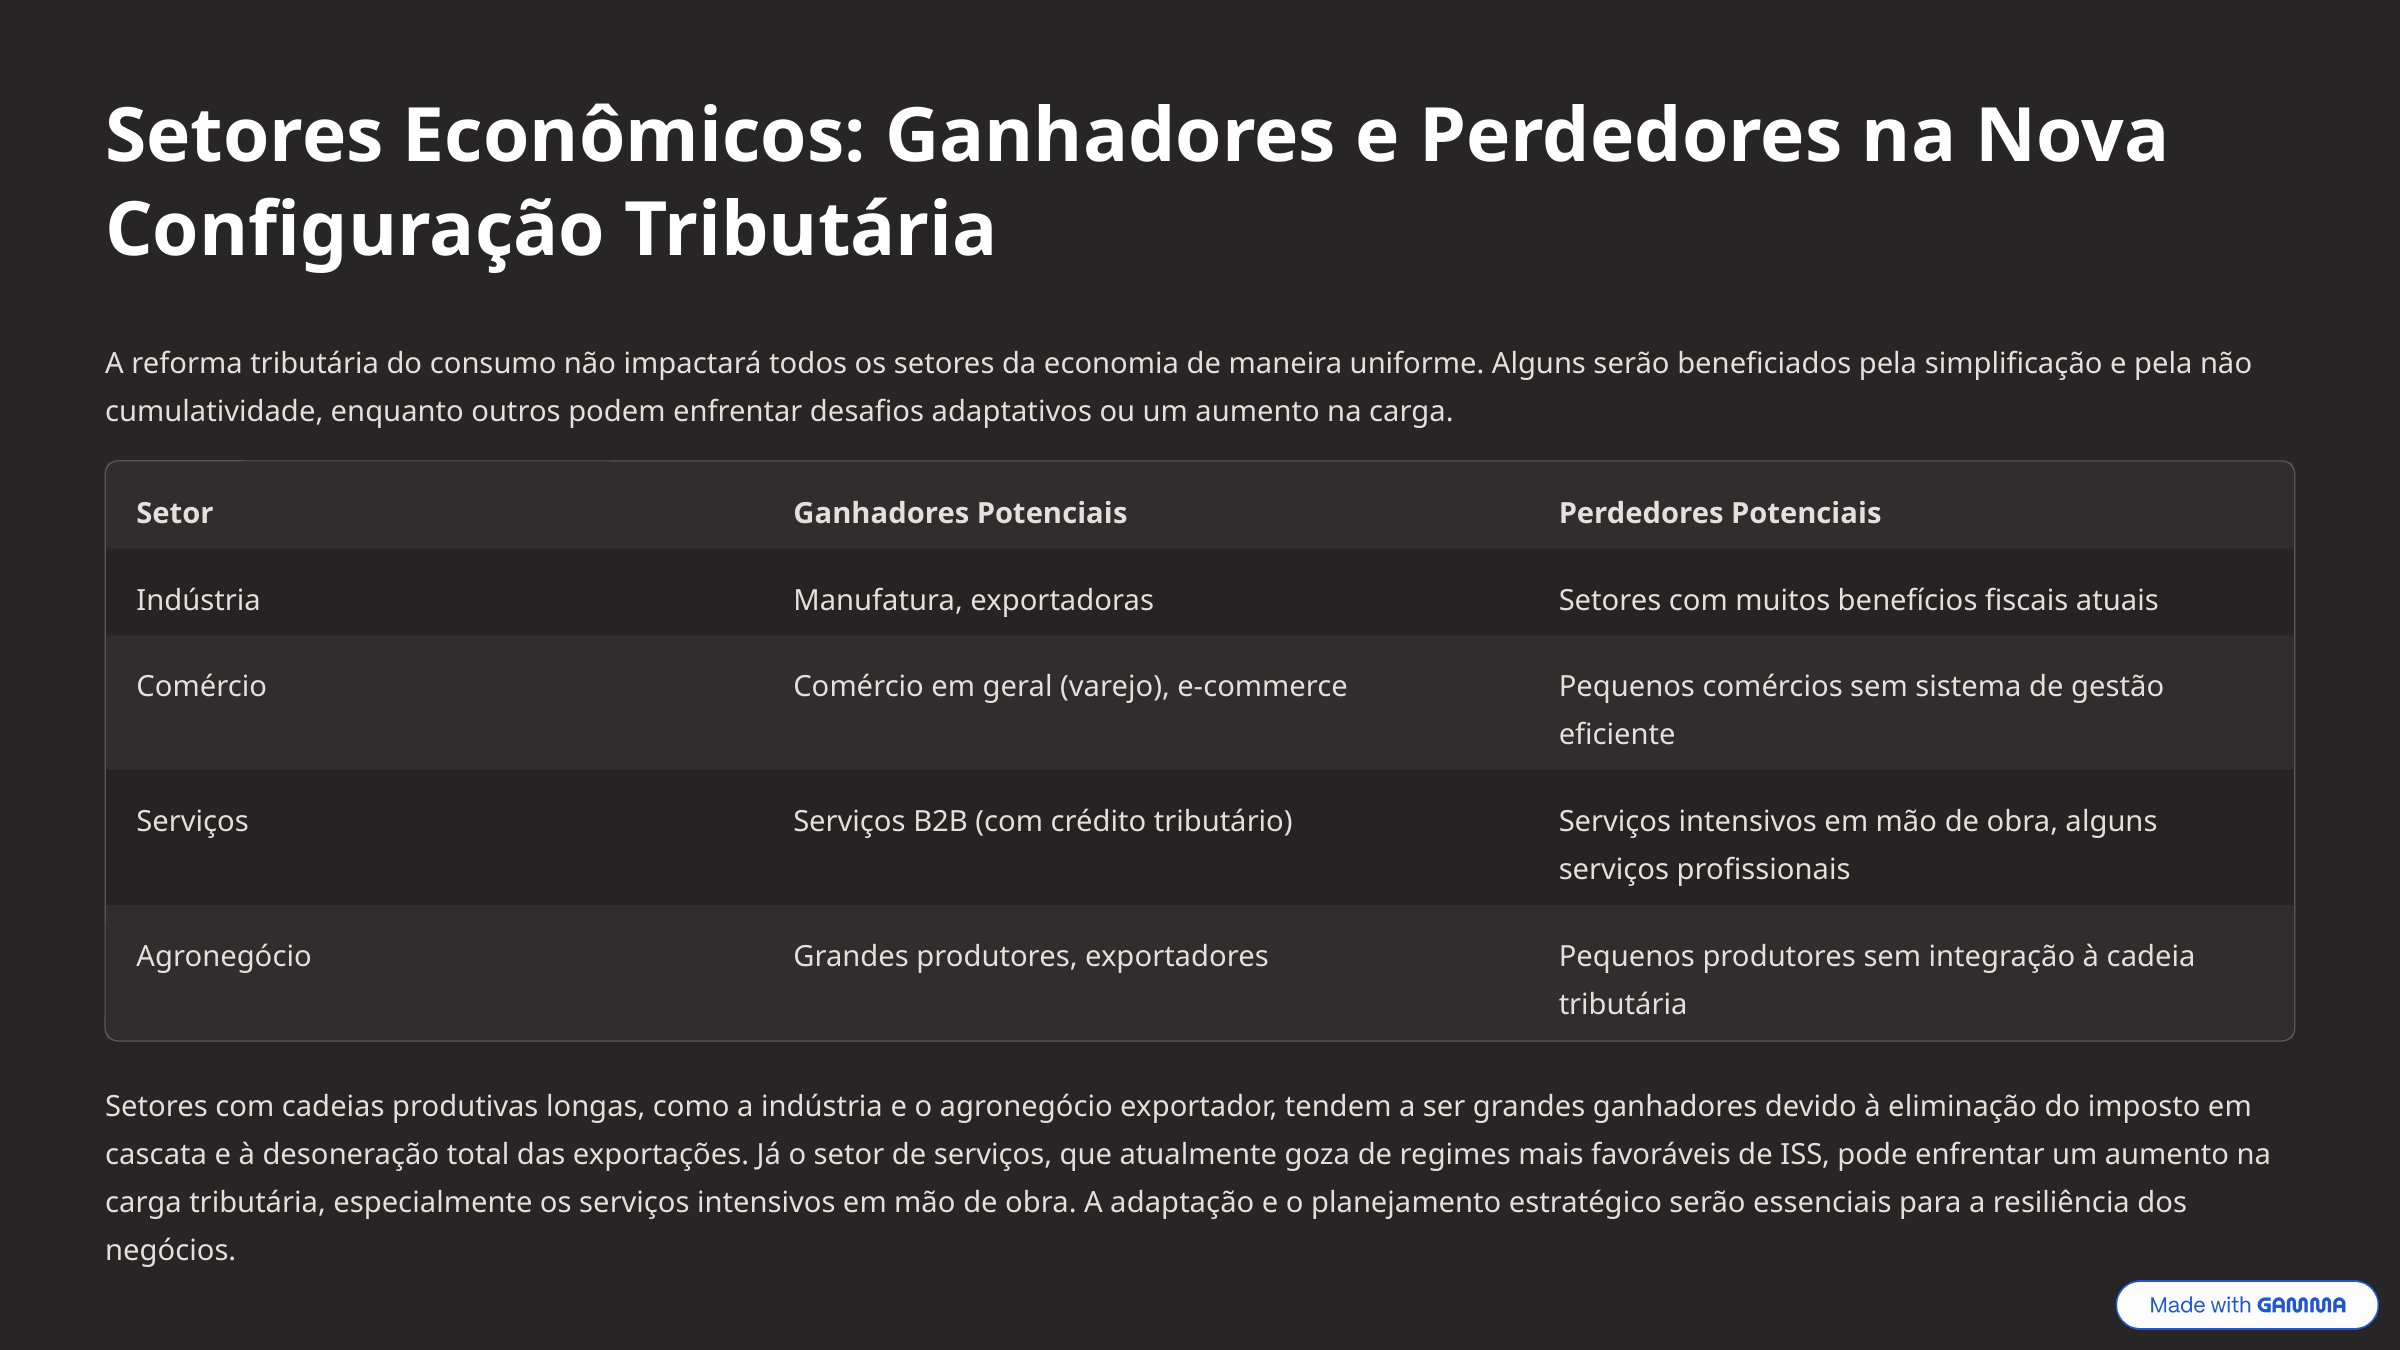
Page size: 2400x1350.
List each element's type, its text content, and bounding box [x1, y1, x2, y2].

text_box A reforma tributária do consumo não impactará todos os setores da economia de maneira uniforme. Alguns serão beneficiados pela simplificação e pela não cumulatividade, enquanto outros podem enfrentar desafios adaptativos ou um aumento na carga. [105, 330, 2295, 428]
text_box [106, 548, 2294, 635]
picture [2106, 1271, 2389, 1339]
text_box Pequenos produtores sem integração à cadeia tributária [1558, 924, 2264, 1021]
text_box Grandes produtores, exportadores [793, 924, 1498, 973]
text_box [106, 635, 2294, 770]
text_box Setores com cadeias produtivas longas, como a indústria e o agronegócio exportador, tendem a ser grandes ganhadores devido à eliminação do imposto em cascata e à desoneração total das exportações. Já o setor de serviços, que atualmente goza de regimes mais favoráveis de ISS, pode enfrentar um aumento na carga tributária, especialmente os serviços intensivos em mão de obra. A adaptação e o planejamento estratégico serão essenciais para a resiliência dos negócios. [105, 1074, 2295, 1267]
text_box [106, 904, 2294, 1040]
text_box Perdedores Potenciais [1558, 481, 2264, 530]
text_box [106, 462, 2294, 548]
text_box Serviços intensivos em mão de obra, alguns serviços profissionais [1558, 789, 2264, 886]
text_box Ganhadores Potenciais [793, 481, 1498, 530]
text_box Agronegócio [136, 924, 732, 973]
text_box Comércio [136, 654, 732, 703]
text_box Setores Econômicos: Ganhadores e Perdedores na Nova Configuração Tributária [105, 82, 2295, 271]
text_box Pequenos comércios sem sistema de gestão eficiente [1558, 654, 2264, 751]
text_box Comércio em geral (varejo), e-commerce [793, 654, 1498, 703]
text_box Serviços [136, 789, 732, 838]
text_box [106, 770, 2294, 904]
text_box Setor [136, 481, 732, 530]
text_box Indústria [136, 568, 732, 617]
text_box Serviços B2B (com crédito tributário) [793, 789, 1498, 838]
text_box Manufatura, exportadoras [793, 568, 1498, 617]
text_box Setores com muitos benefícios fiscais atuais [1558, 568, 2264, 617]
